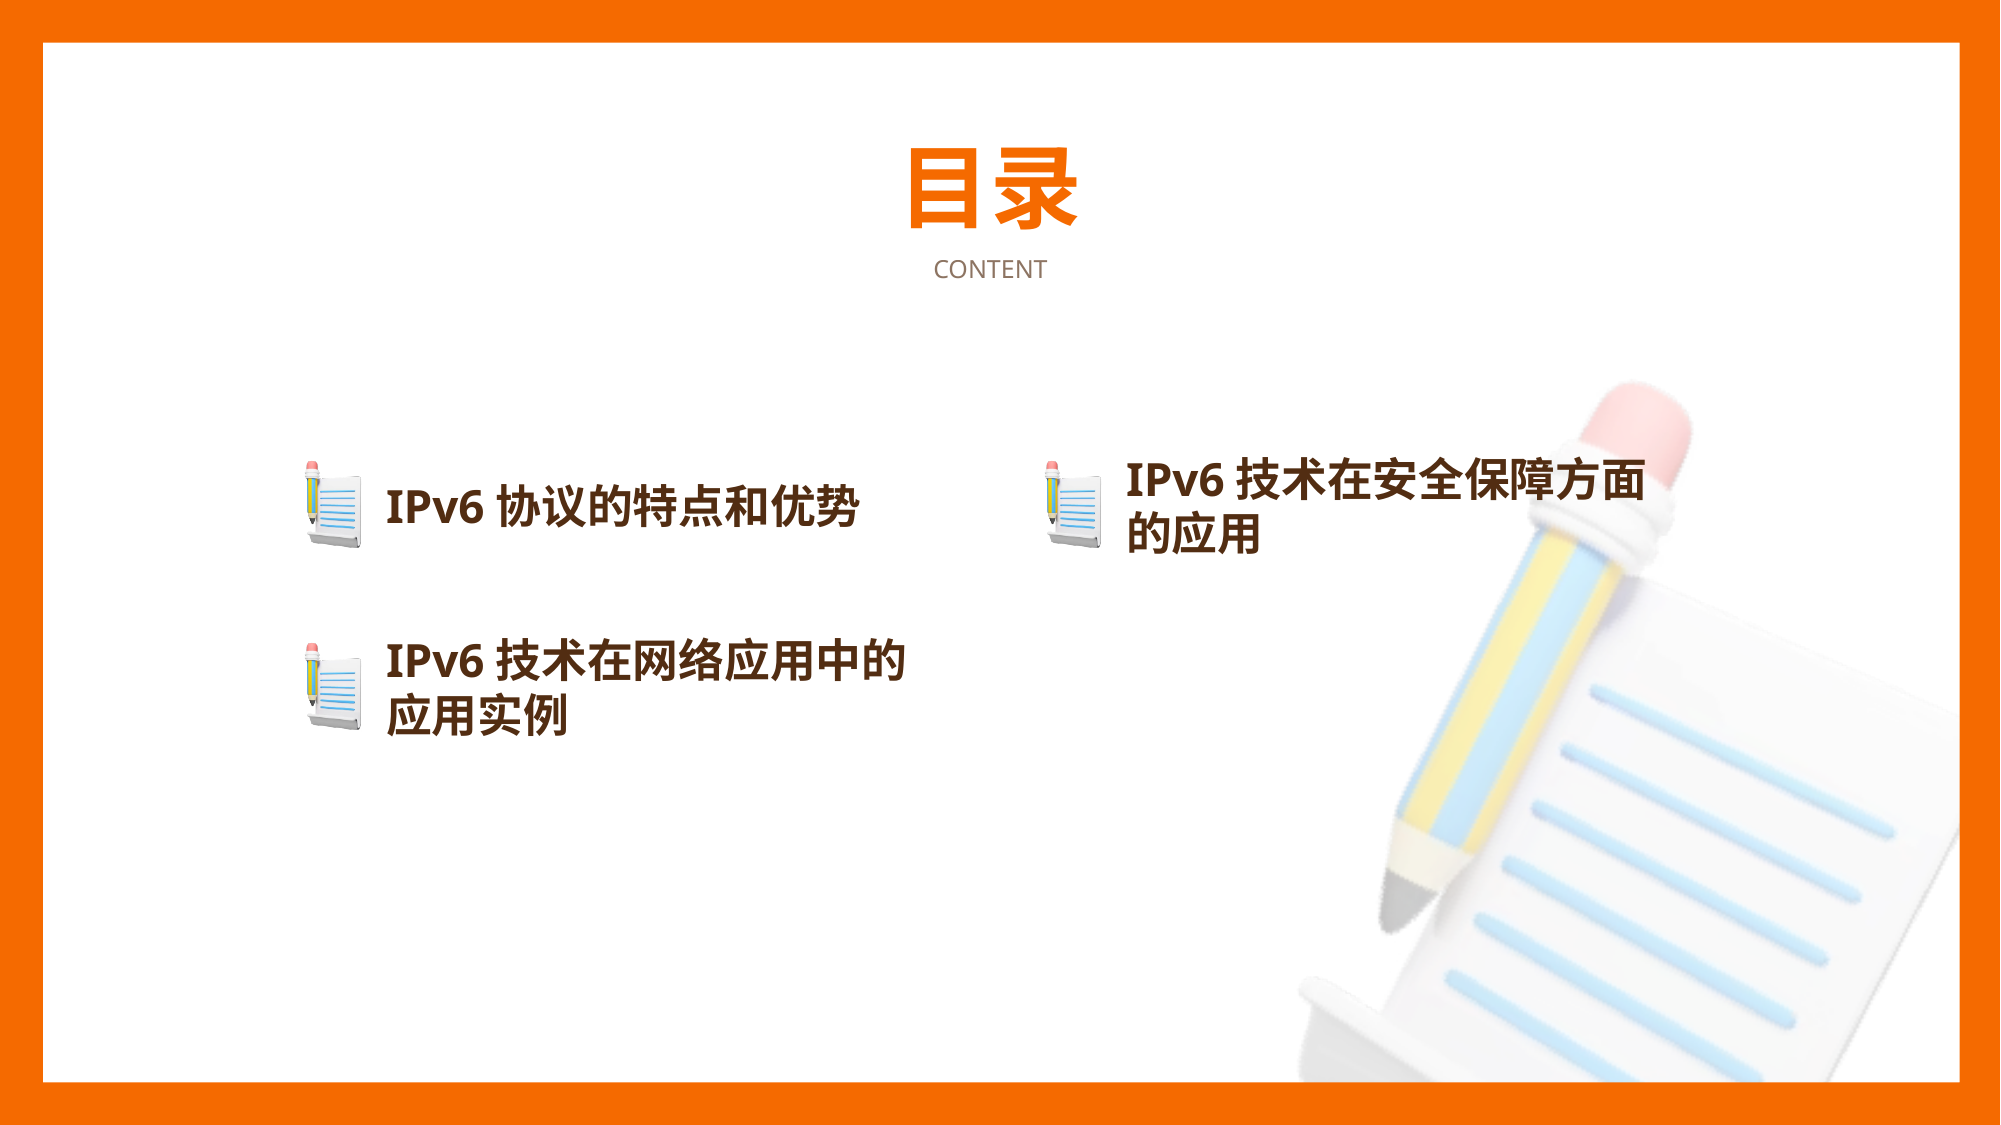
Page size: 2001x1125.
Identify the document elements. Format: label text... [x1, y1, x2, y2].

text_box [1029, 452, 1696, 558]
text_box 目录 [878, 122, 1104, 247]
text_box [289, 634, 956, 740]
picture [1074, 282, 2000, 1125]
text_box [0, 0, 2000, 1125]
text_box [289, 452, 956, 558]
text_box CONTENT [878, 247, 1104, 291]
